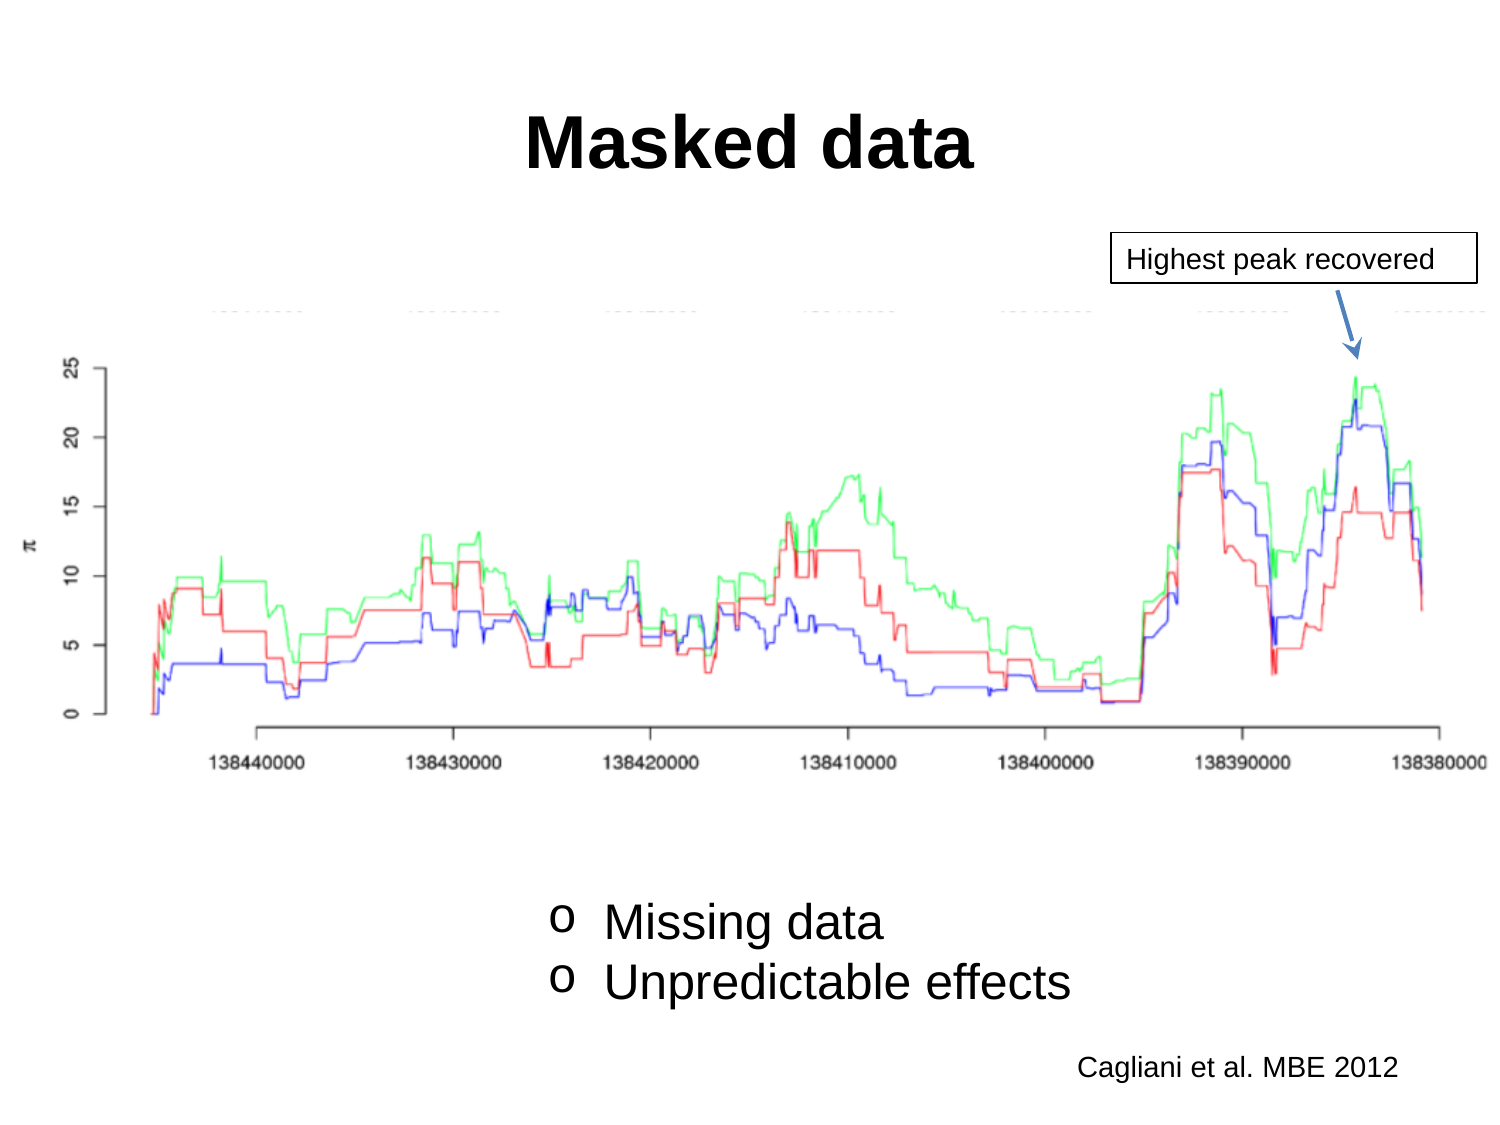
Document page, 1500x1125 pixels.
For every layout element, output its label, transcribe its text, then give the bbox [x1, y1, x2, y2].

text_box Highest peak recovered [1111, 232, 1477, 283]
title Masked data [75, 45, 1425, 233]
text_box Cagliani et al. MBE 2012 [1061, 1041, 1453, 1092]
text_box Missing data Unpredictable effects [532, 882, 1091, 1019]
picture [0, 311, 1500, 814]
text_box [1337, 289, 1359, 360]
